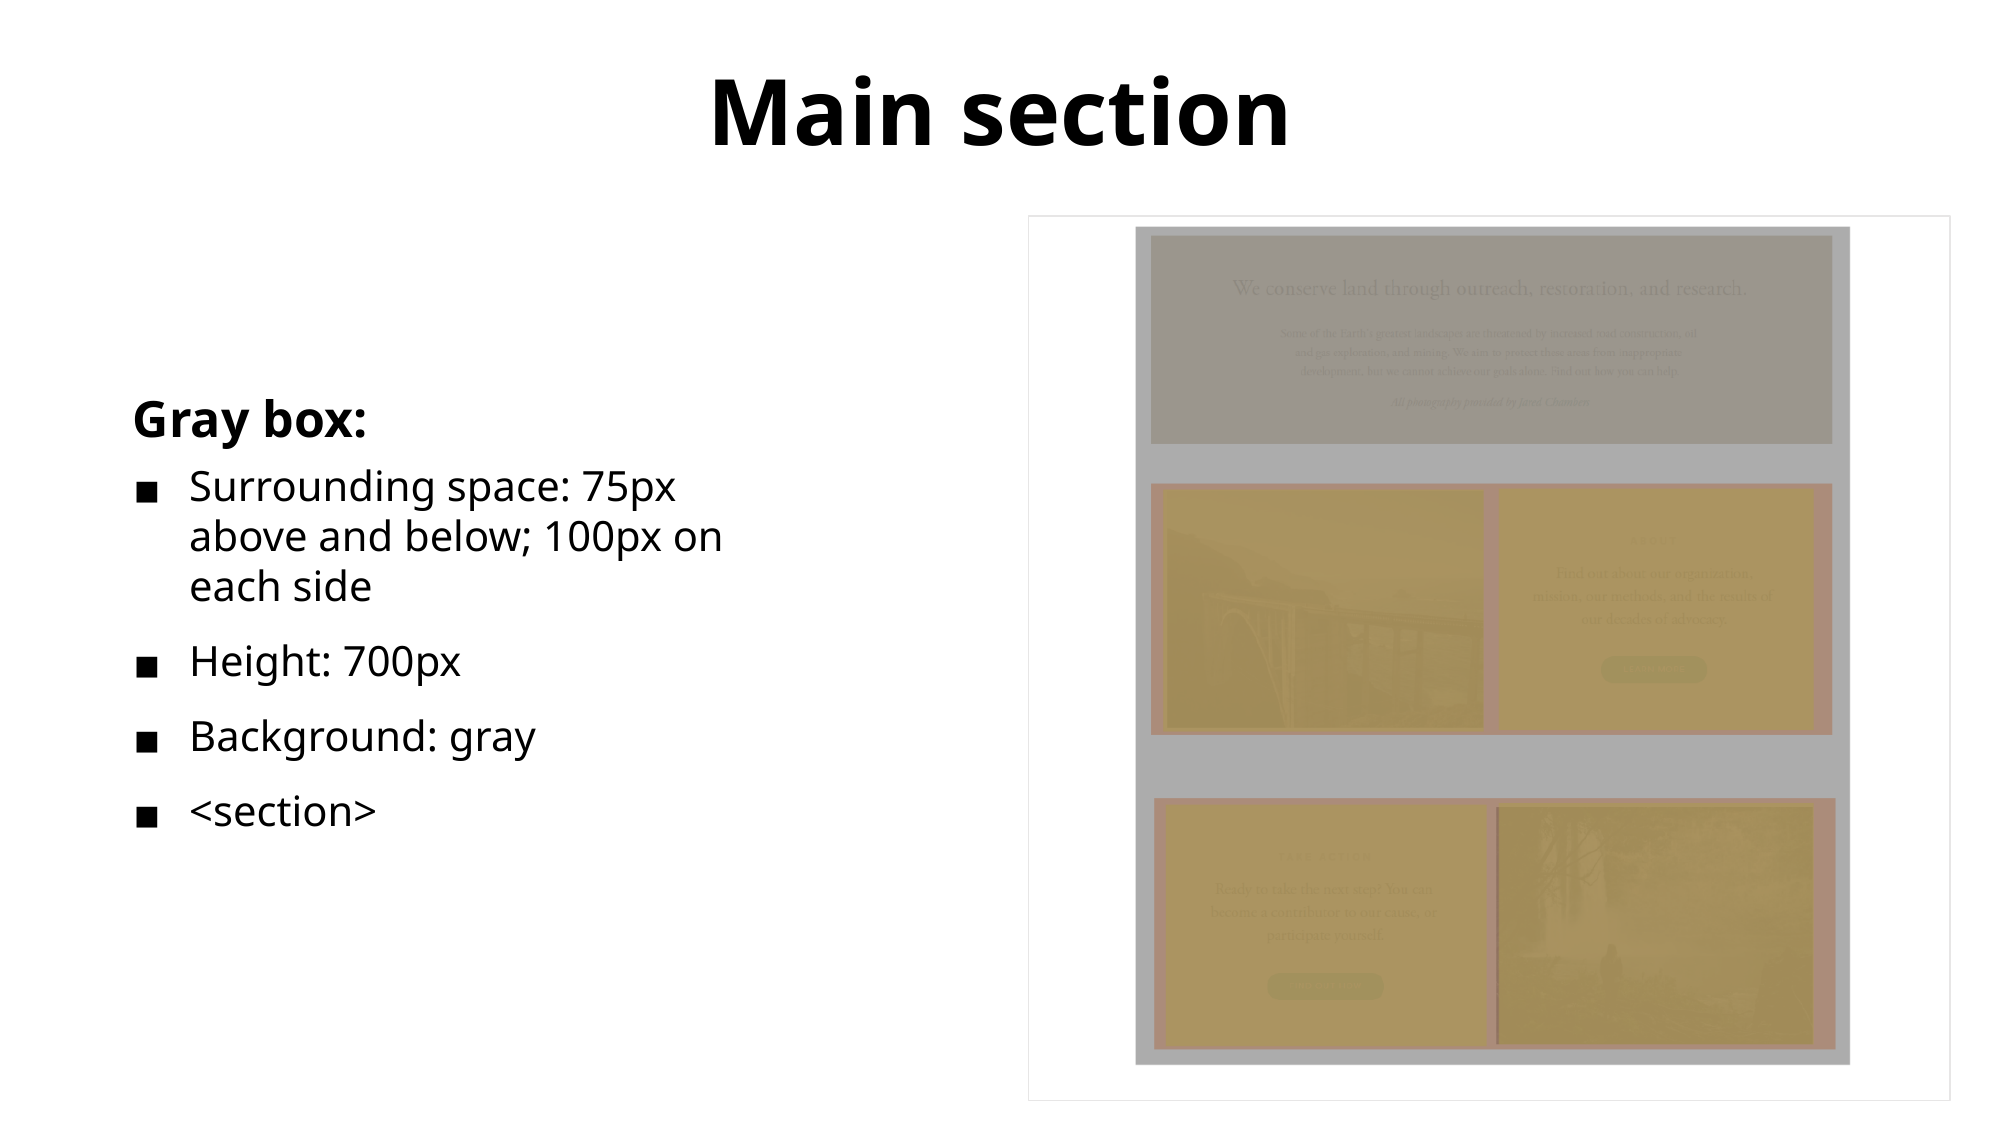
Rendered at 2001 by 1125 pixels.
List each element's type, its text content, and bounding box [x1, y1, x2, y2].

text_box Gray box: Surrounding space: 75px above and below; 100px on each side Height: 700px Background: gray <section> [117, 379, 750, 843]
text_box Main section [266, 46, 1734, 172]
picture [1028, 216, 1950, 1100]
